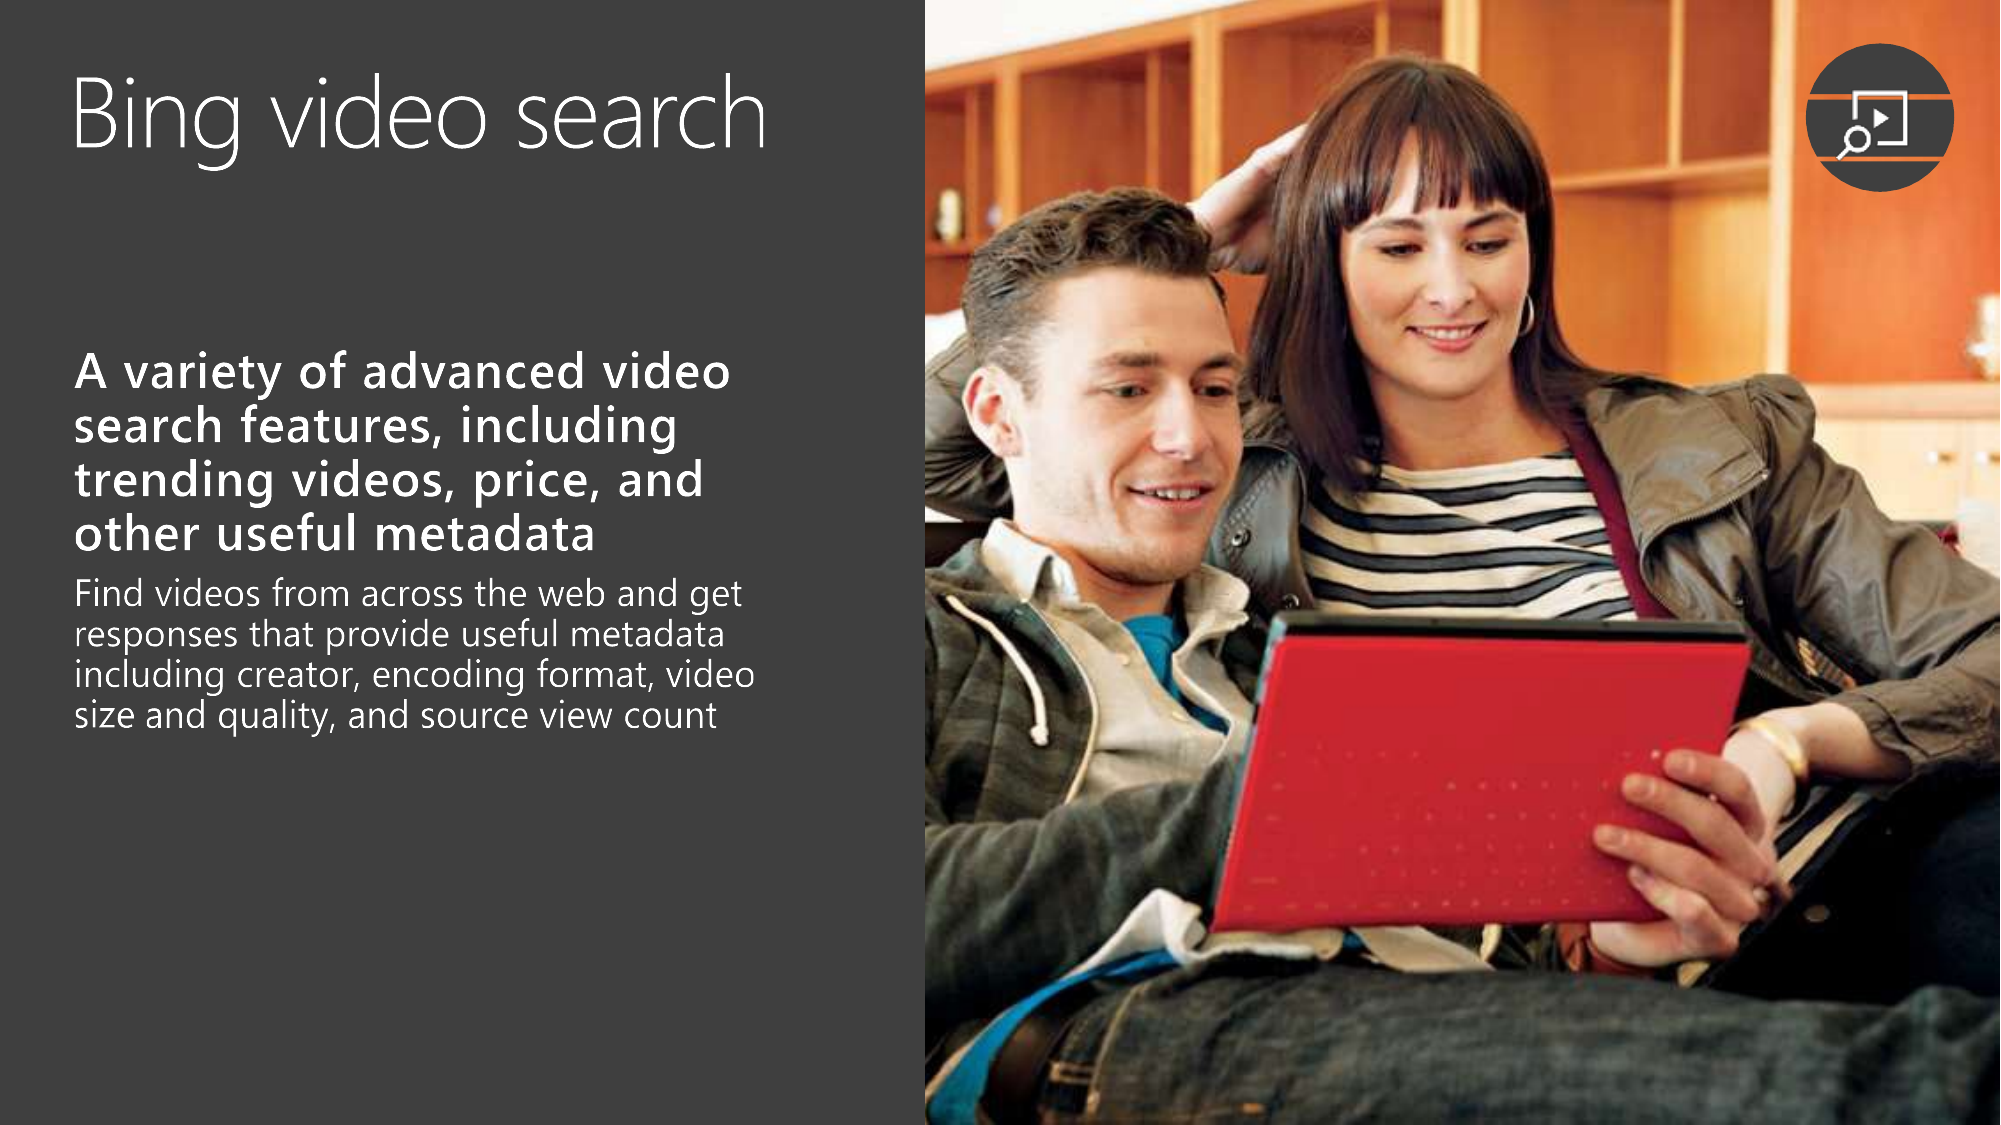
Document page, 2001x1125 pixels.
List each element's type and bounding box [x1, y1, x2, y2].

text_box [76, 618, 723, 655]
text_box [0, 0, 925, 1125]
text_box [1817, 55, 1943, 181]
text_box [1943, 78, 1951, 95]
text_box [74, 350, 729, 400]
text_box [74, 459, 701, 508]
text_box [76, 73, 764, 172]
text_box [1840, 43, 1920, 55]
text_box [925, 0, 2000, 1125]
text_box [75, 512, 593, 551]
text_box [146, 699, 717, 737]
text_box [75, 699, 134, 728]
text_box [75, 404, 675, 454]
text_box [1805, 99, 1817, 157]
text_box [1841, 181, 1919, 192]
text_box [77, 577, 742, 615]
text_box [76, 658, 754, 696]
text_box [1943, 99, 1955, 157]
text_box [1809, 78, 1817, 95]
